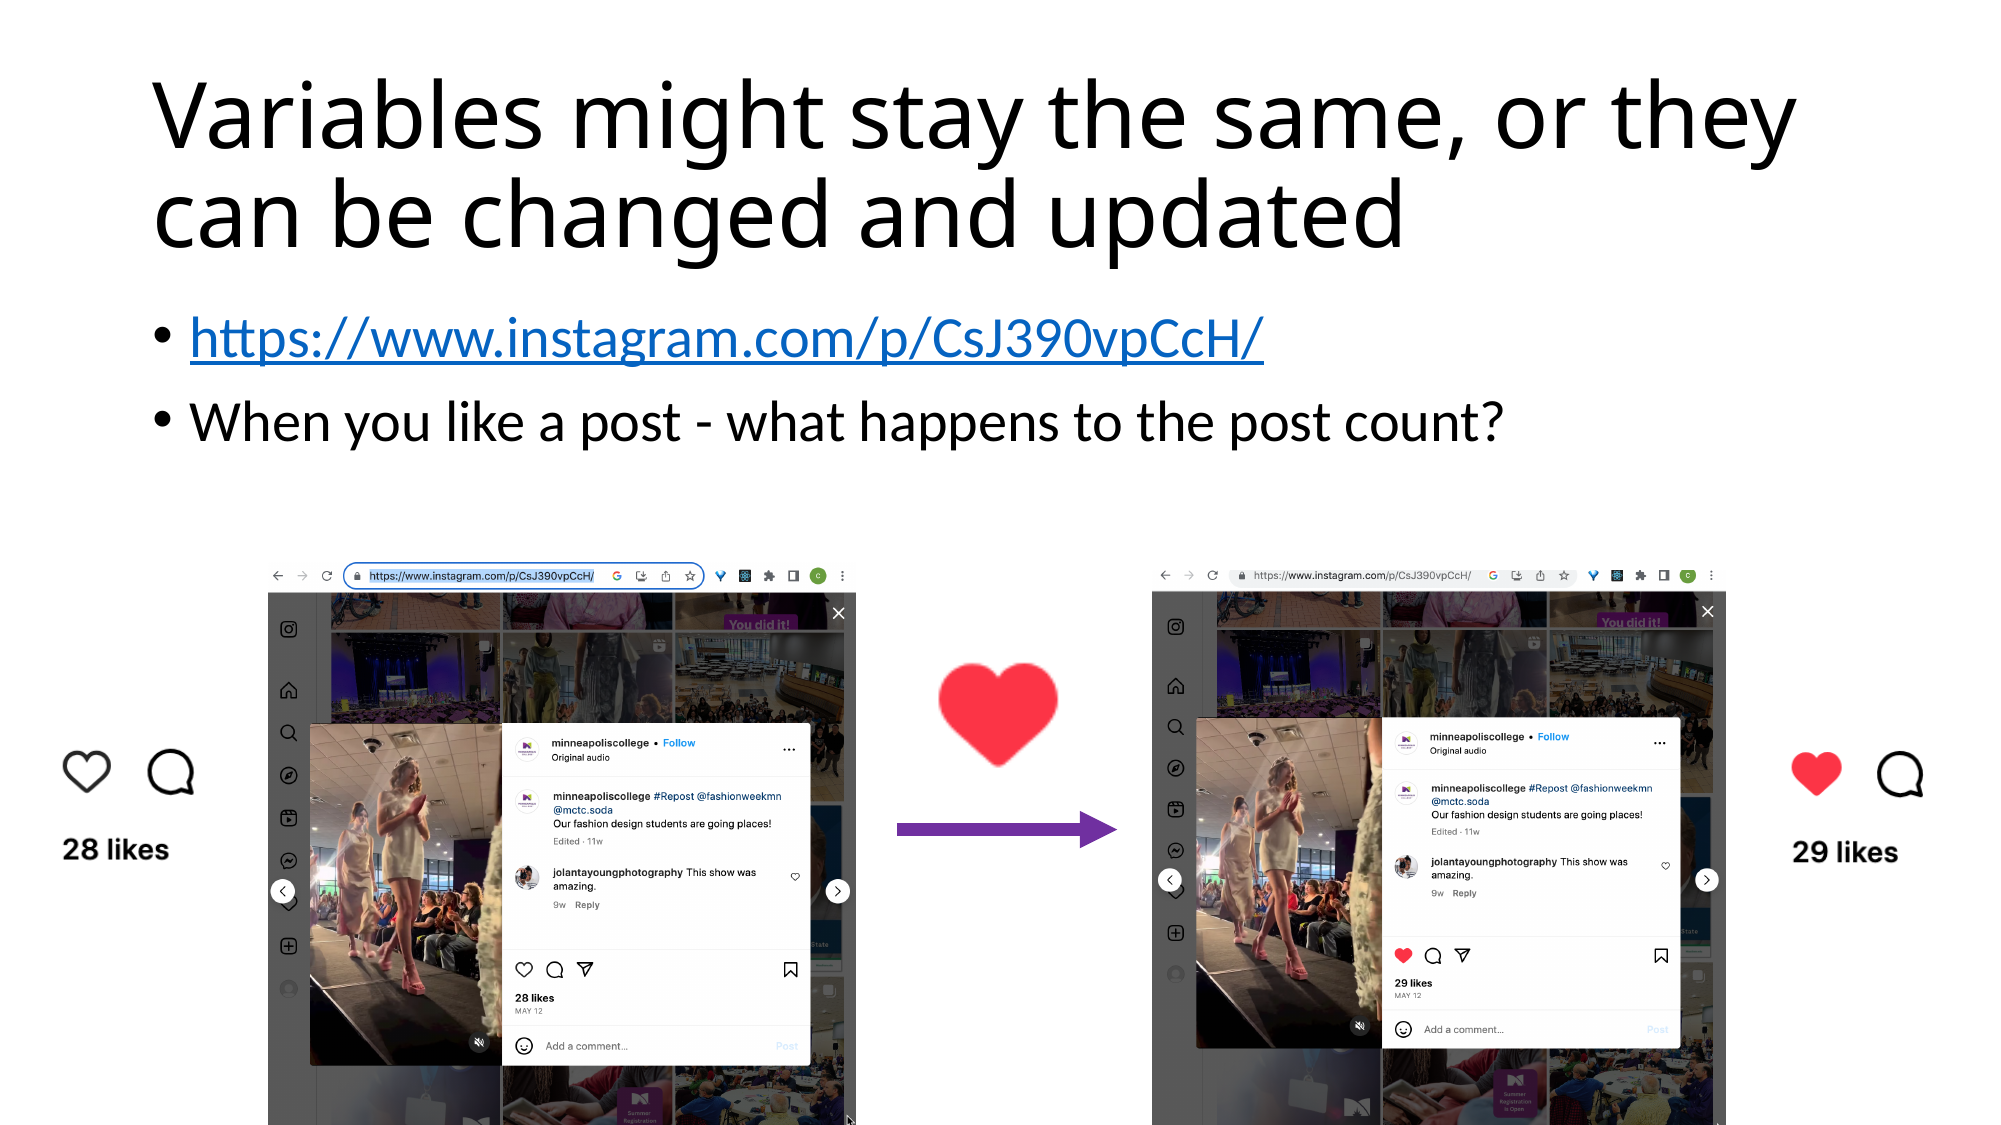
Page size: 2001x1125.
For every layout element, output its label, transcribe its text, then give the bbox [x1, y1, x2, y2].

list https://www.instagram.com/p/CsJ390vpCcH/ When you like a post - what happens to the post count? [137, 299, 1863, 1014]
title Variables might stay the same, or they can be changed and updated [137, 59, 1863, 278]
picture [905, 622, 1103, 810]
picture [45, 730, 225, 870]
picture [1152, 570, 1726, 1125]
picture [1774, 730, 1950, 877]
picture [268, 562, 856, 1125]
